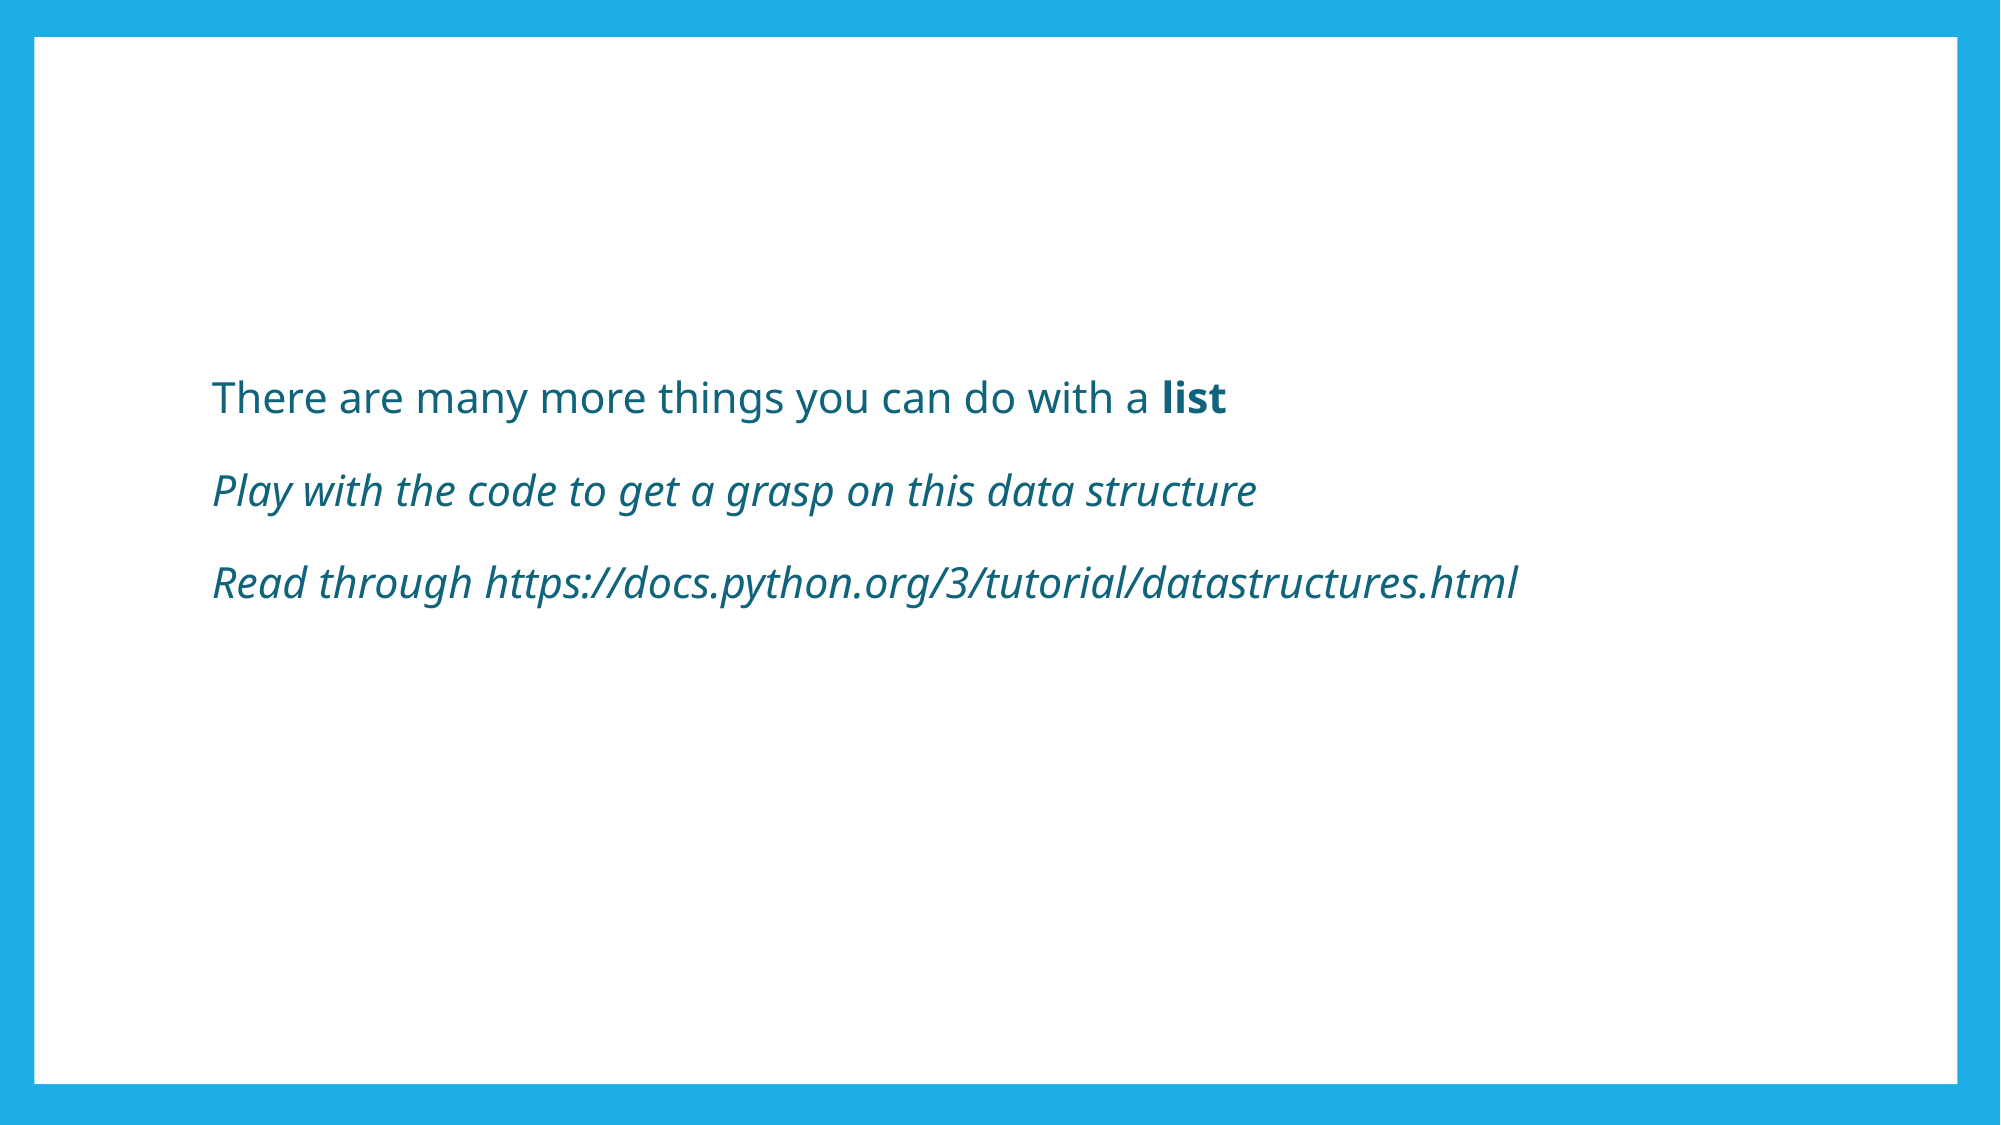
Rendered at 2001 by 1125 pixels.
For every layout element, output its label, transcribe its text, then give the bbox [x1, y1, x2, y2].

title There are many more things you can do with a list Play with the code to get a grasp on this data structure Read through https://docs.python.org/3/tutorial/datastructures.html [196, 366, 1804, 618]
text_box [34, 37, 1958, 1085]
text_box [0, 0, 2000, 1125]
